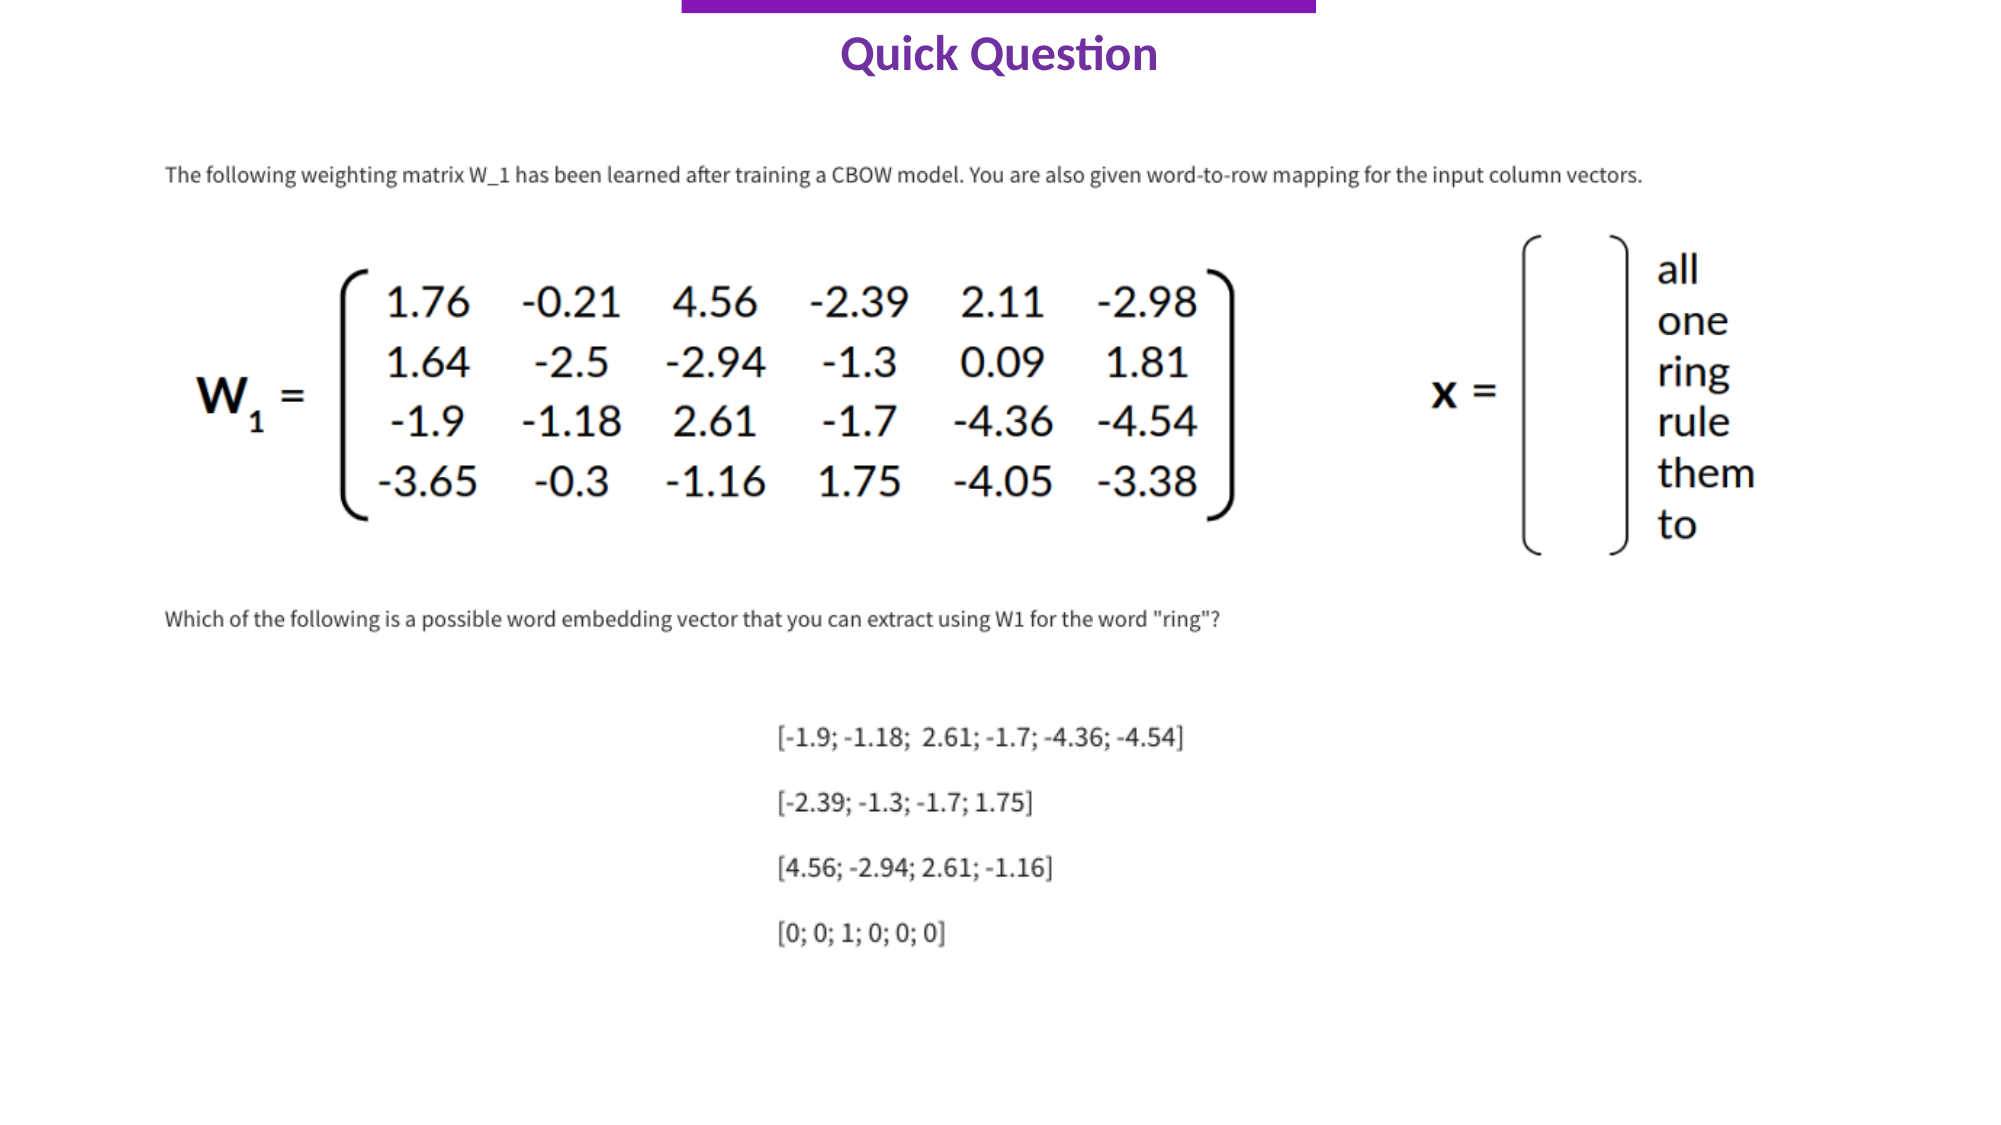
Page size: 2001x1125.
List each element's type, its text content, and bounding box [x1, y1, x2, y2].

picture [776, 714, 1224, 955]
text_box [681, 0, 1317, 13]
text_box Quick Question [664, 13, 1335, 89]
picture [161, 129, 1771, 653]
